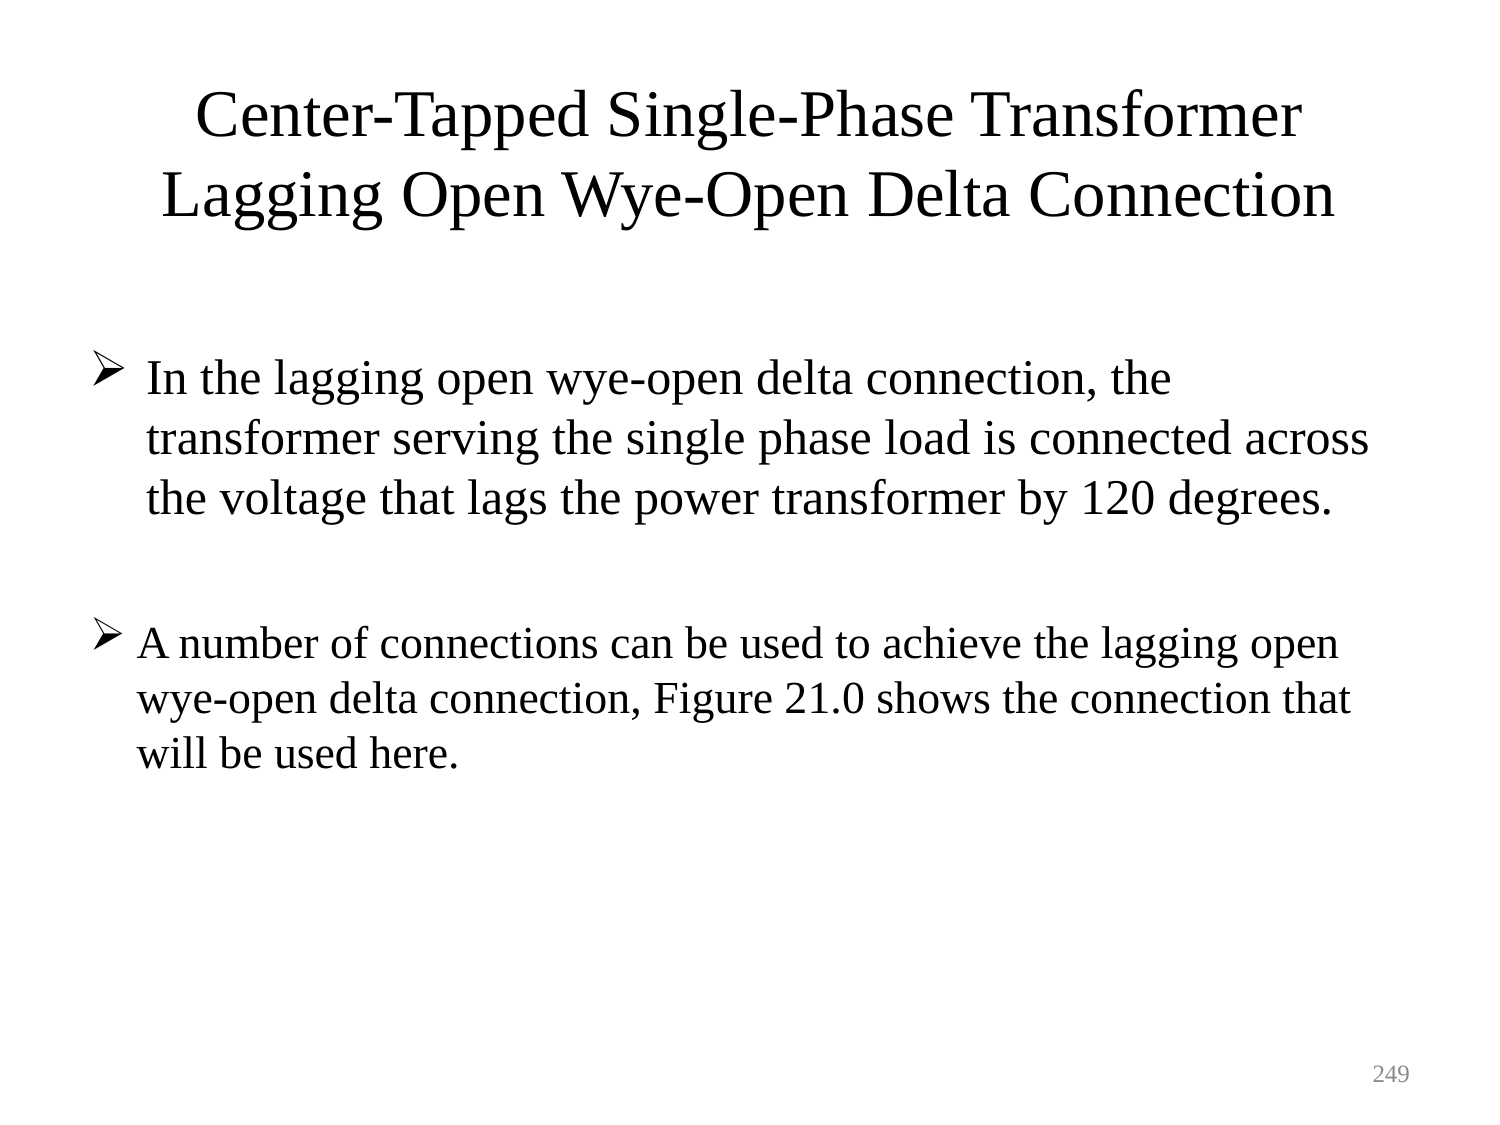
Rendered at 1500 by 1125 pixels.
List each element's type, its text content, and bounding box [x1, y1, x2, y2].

text_box In the lagging open wye-open delta connection, the transformer serving the single phase load is connected across the voltage that lags the power transformer by 120 degrees. [74, 337, 1413, 549]
slide_number 249 [1074, 1042, 1425, 1103]
text_box Center-Tapped Single-Phase Transformer Lagging Open Wye-Open Delta Connection [0, 62, 1500, 238]
text_box A number of connections can be used to achieve the lagging open wye-open delta connection, Figure 21.0 shows the connection that will be used here. [74, 549, 1413, 785]
